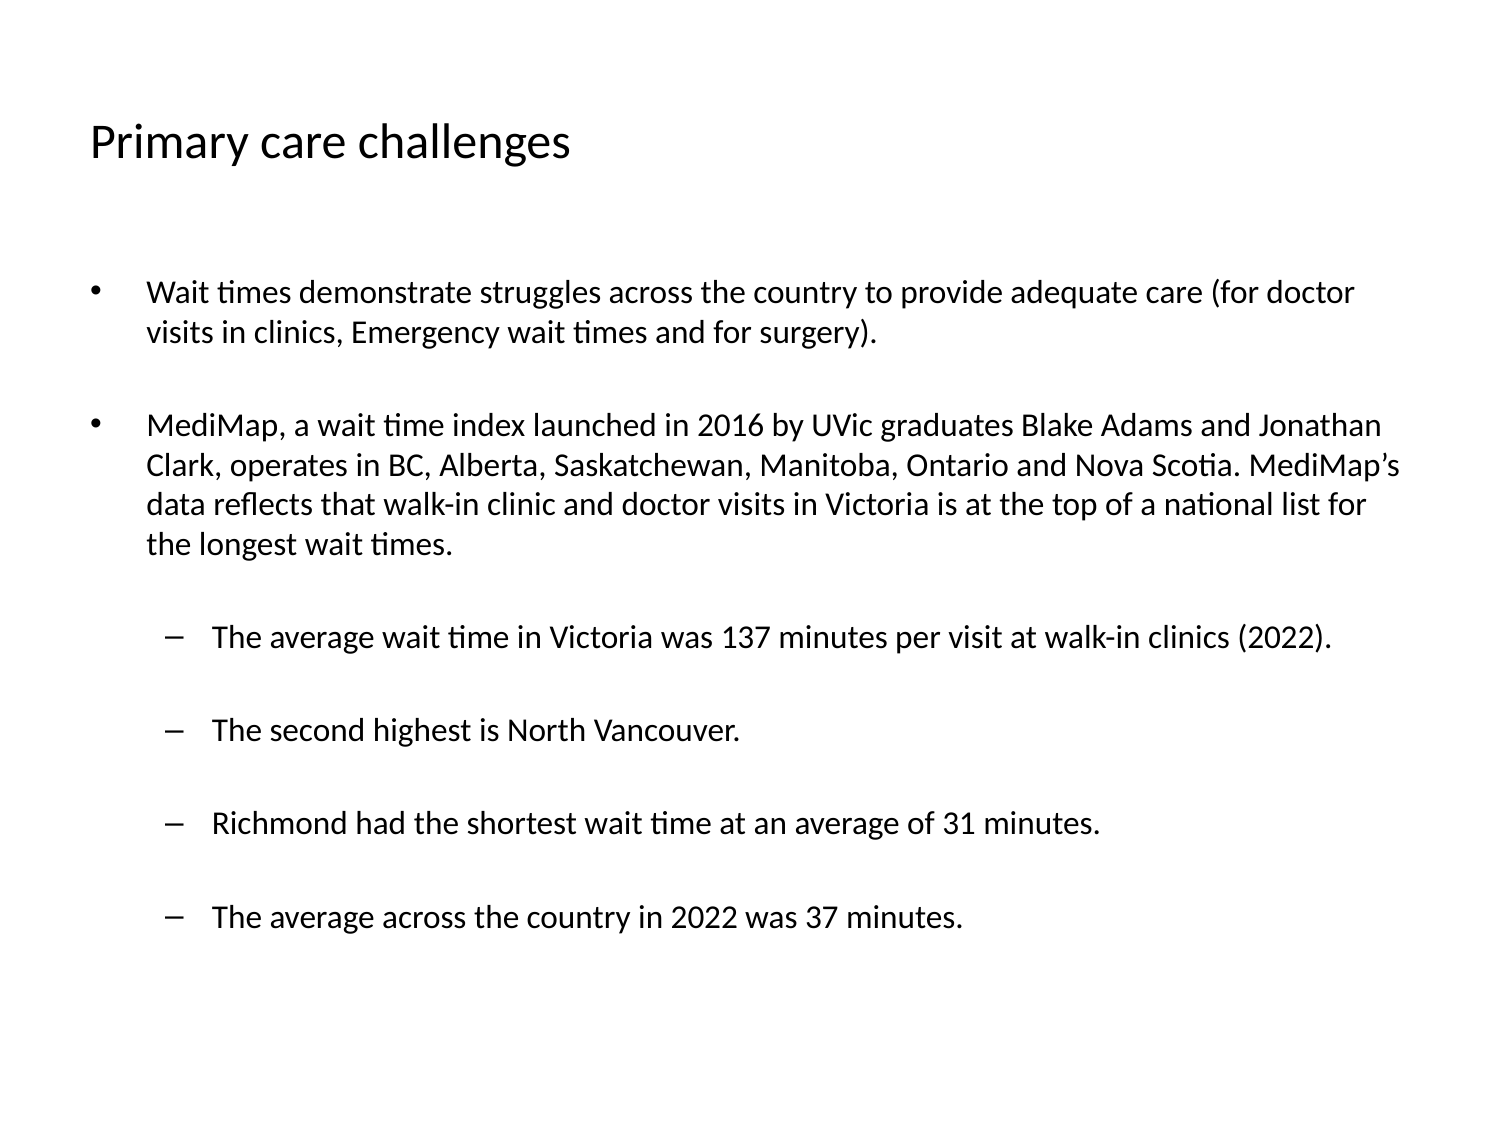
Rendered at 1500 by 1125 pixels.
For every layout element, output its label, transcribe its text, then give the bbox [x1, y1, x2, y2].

list Wait times demonstrate struggles across the country to provide adequate care (for doctor visits in clinics, Emergency wait times and for surgery). MediMap, a wait time index launched in 2016 by UVic graduates Blake Adams and Jonathan Clark, operates in BC, Alberta, Saskatchewan, Manitoba, Ontario and Nova Scotia. MediMap’s data reflects that walk-in clinic and doctor visits in Victoria is at the top of a national list for the longest wait times. The average wait time in Victoria was 137 minutes per visit at walk-in clinics (2022). The second highest is North Vancouver. Richmond had the shortest wait time at an average of 31 minutes. The average across the country in 2022 was 37 minutes. [75, 262, 1425, 1005]
title Primary care challenges [75, 45, 1425, 233]
